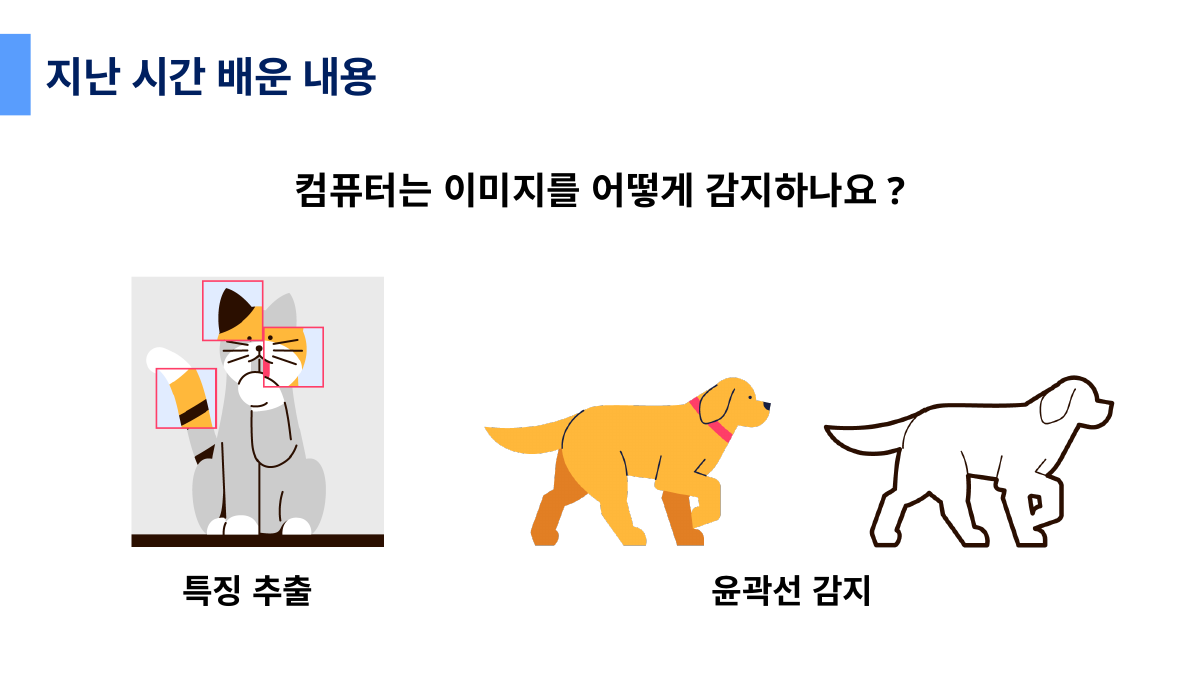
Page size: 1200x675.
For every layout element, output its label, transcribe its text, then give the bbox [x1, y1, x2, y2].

text_box 윤곽선 감지 [696, 598, 959, 618]
text_box 지난 시간 배운 내용 [32, 43, 712, 109]
picture [131, 276, 384, 547]
text_box [0, 33, 32, 116]
text_box 컴퓨터는 이미지를 어떻게 감지하나요? [252, 159, 948, 220]
text_box 특징 추출 [167, 562, 348, 618]
picture [469, 306, 1141, 598]
